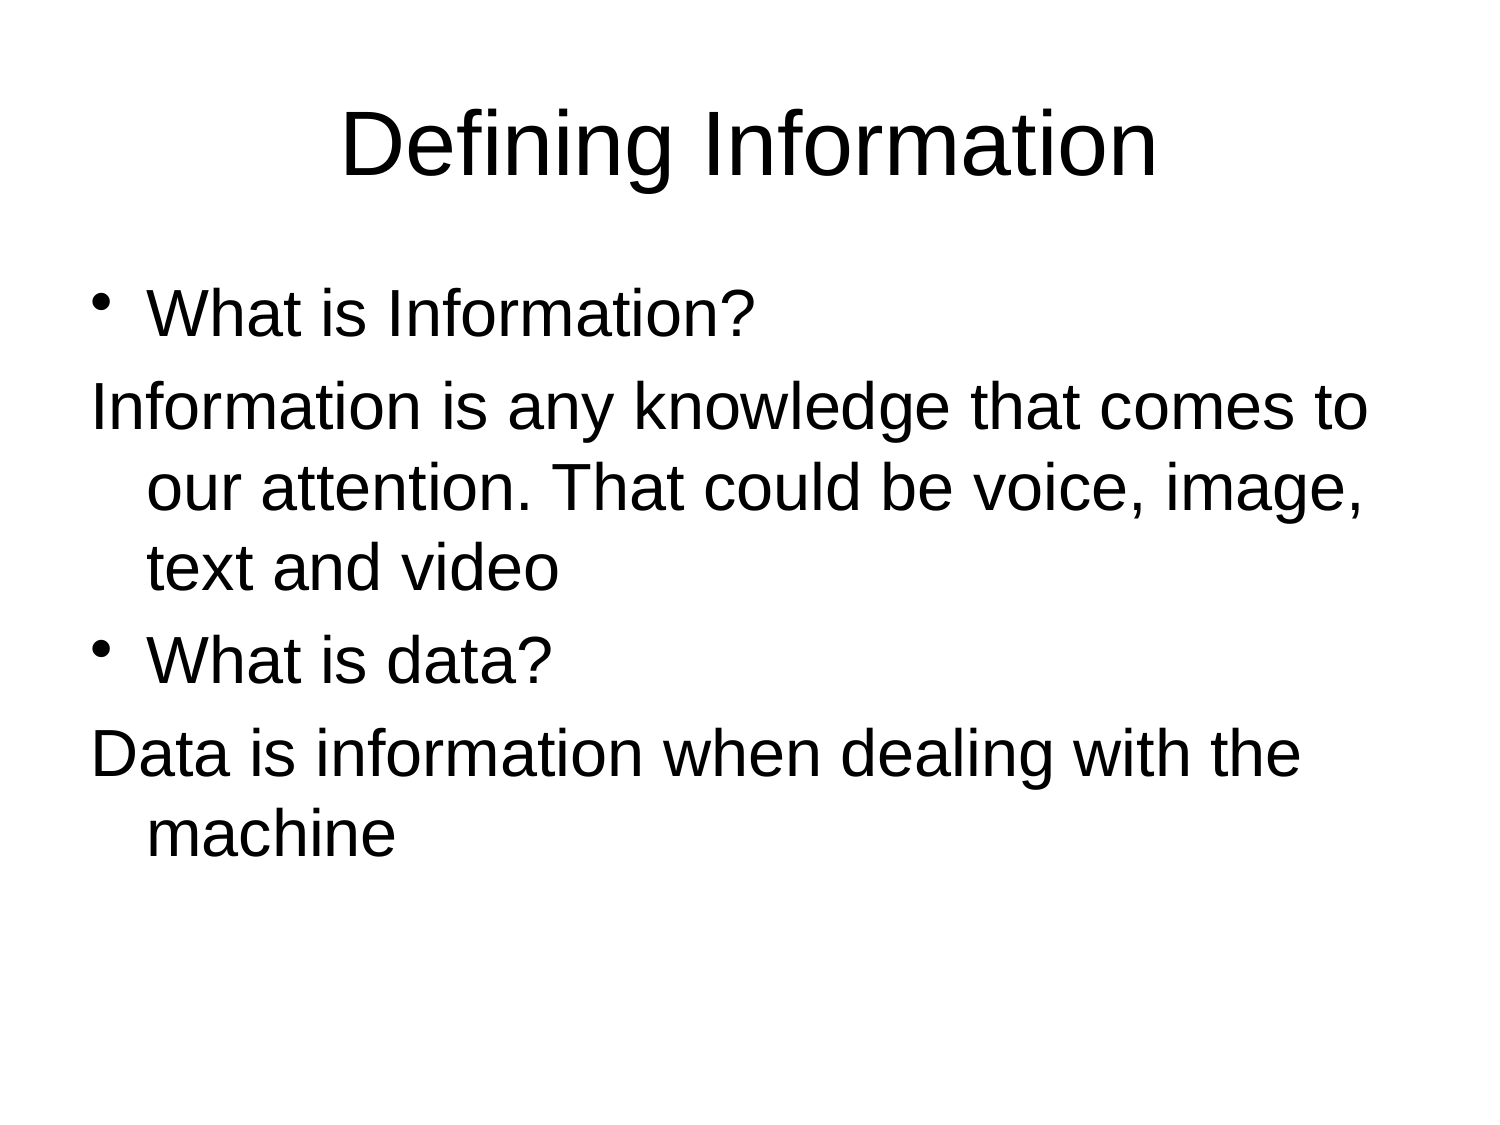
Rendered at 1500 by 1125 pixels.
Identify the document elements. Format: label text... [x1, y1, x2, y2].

title Defining Information [74, 44, 1426, 233]
list What is Information? Information is any knowledge that comes to our attention. That could be voice, image, text and video What is data? Data is information when dealing with the machine [74, 262, 1426, 1006]
